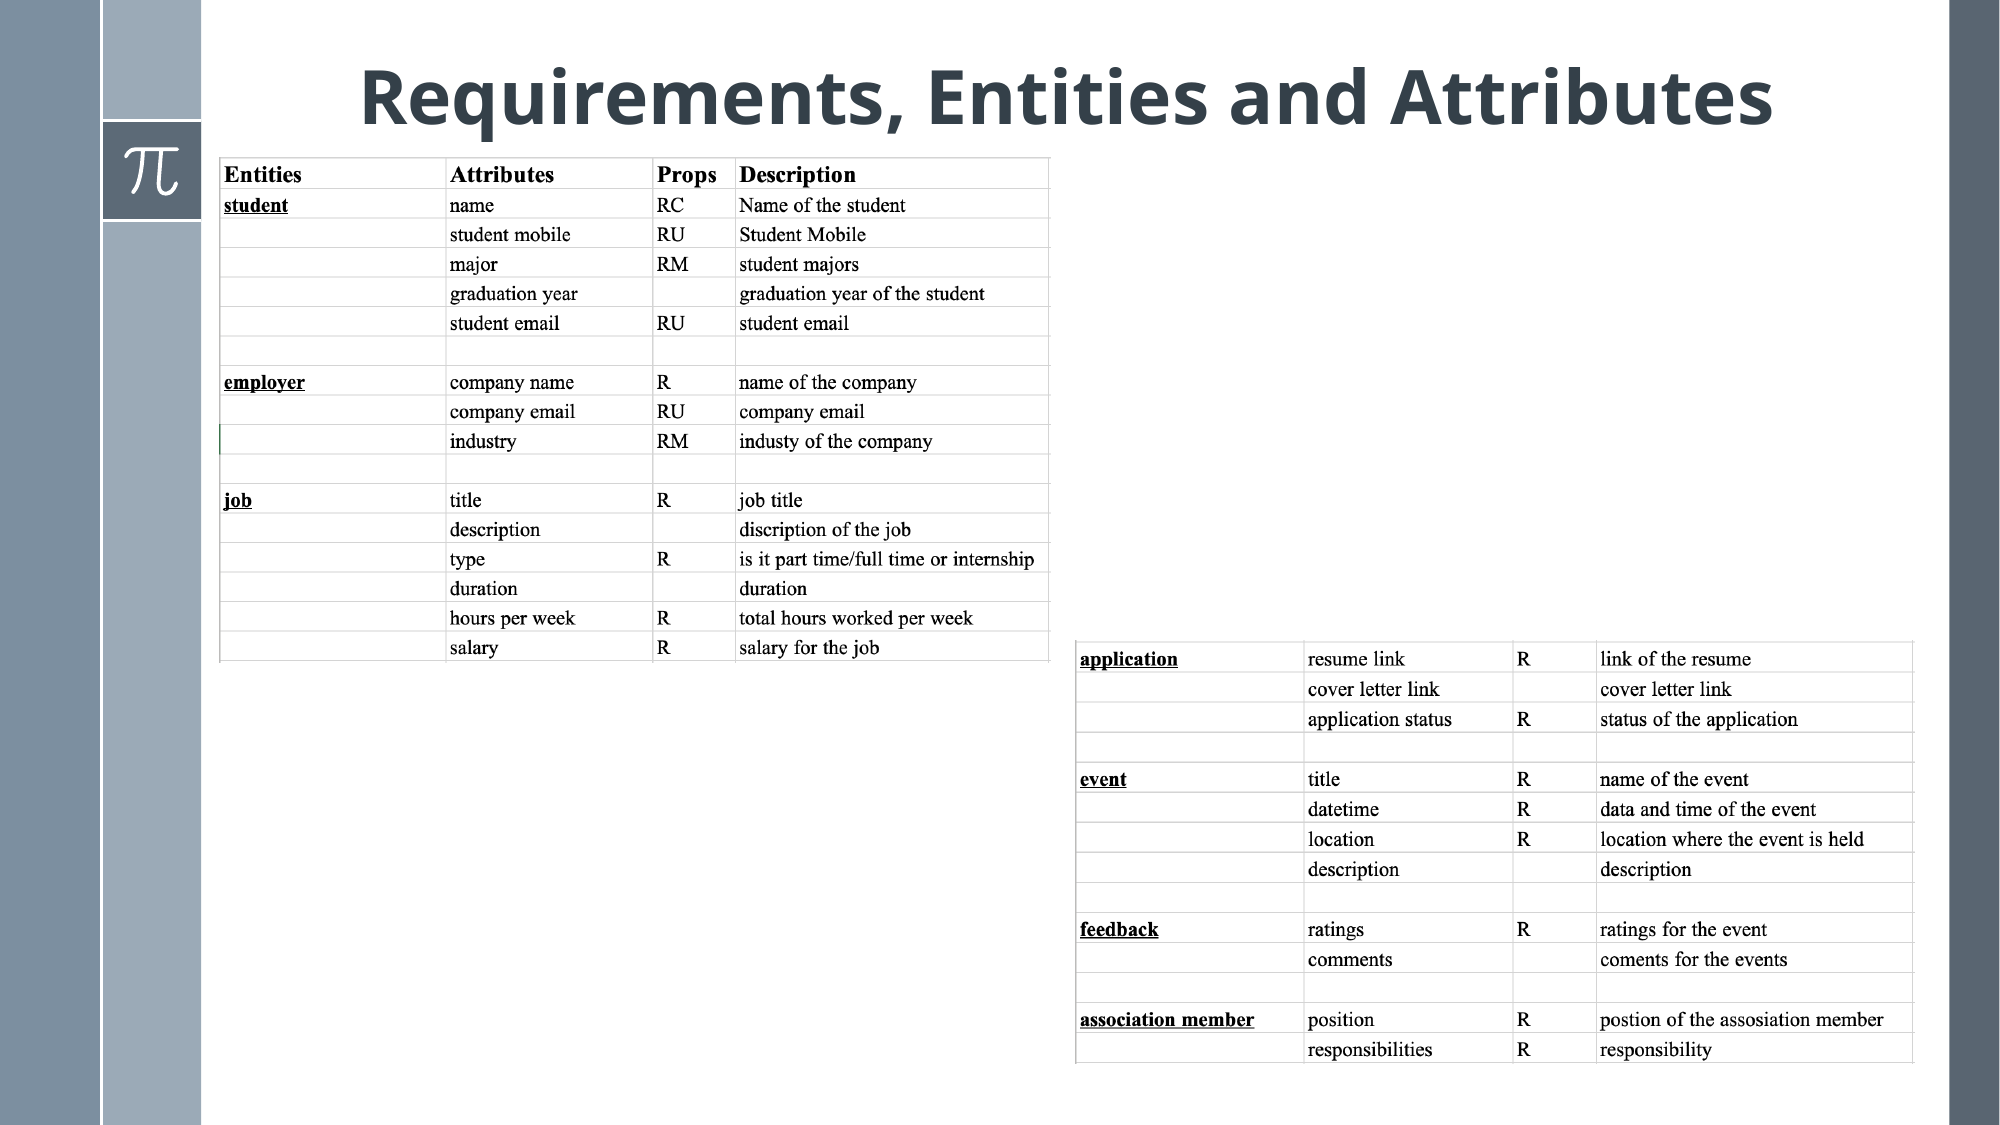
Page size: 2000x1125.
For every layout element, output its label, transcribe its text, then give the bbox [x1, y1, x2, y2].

picture [219, 157, 1051, 663]
picture [1075, 640, 1915, 1064]
title Requirements, Entities and Attributes [267, 29, 1867, 148]
